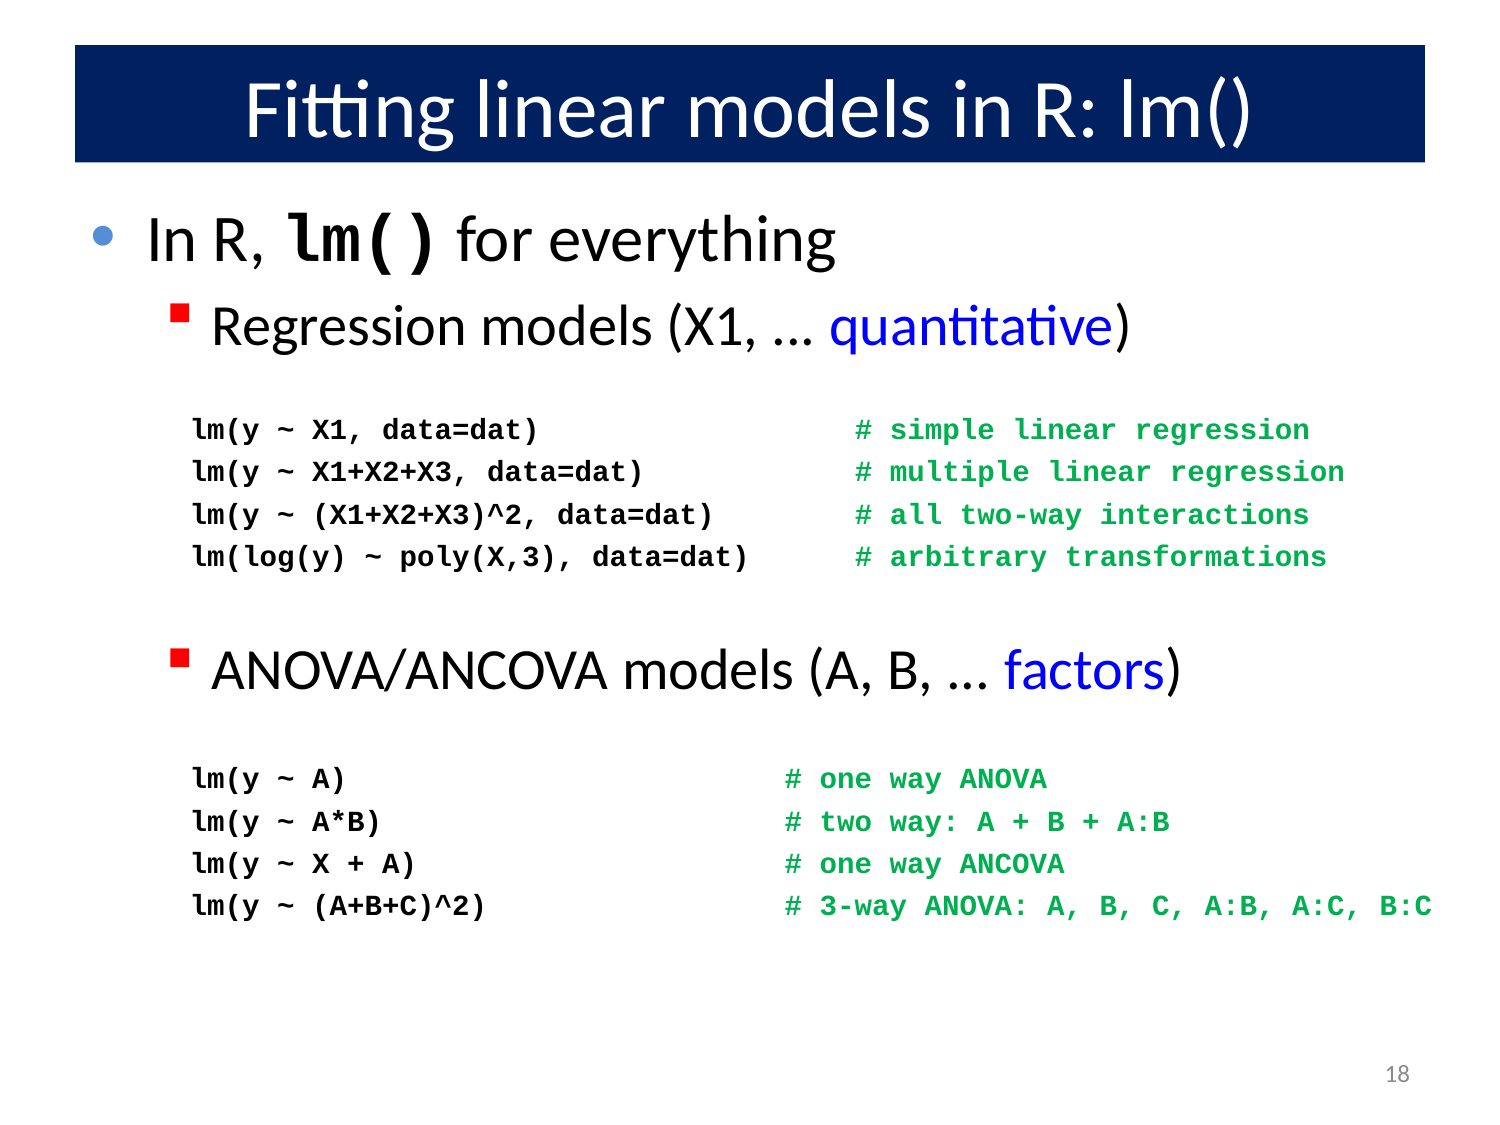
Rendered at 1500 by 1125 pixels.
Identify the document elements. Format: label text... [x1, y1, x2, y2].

text_box lm(y ~ A) # one way ANOVA lm(y ~ A*B) # two way: A + B + A:B lm(y ~ X + A) # one way ANCOVA lm(y ~ (A+B+C)^2) # 3-way ANOVA: A, B, C, A:B, A:C, B:C [174, 752, 1463, 929]
title Fitting linear models in R: lm() [75, 45, 1425, 163]
list In R, lm() for everything Regression models (X1, ... quantitative) ANOVA/ANCOVA models (A, B, ... factors) [75, 187, 1425, 1038]
text_box lm(y ~ X1, data=dat) # simple linear regression lm(y ~ X1+X2+X3, data=dat) # multiple linear regression lm(y ~ (X1+X2+X3)^2, data=dat) # all two-way interactions lm(log(y) ~ poly(X,3), data=dat) # arbitrary transformations [174, 403, 1438, 580]
slide_number 18 [1074, 1042, 1425, 1103]
